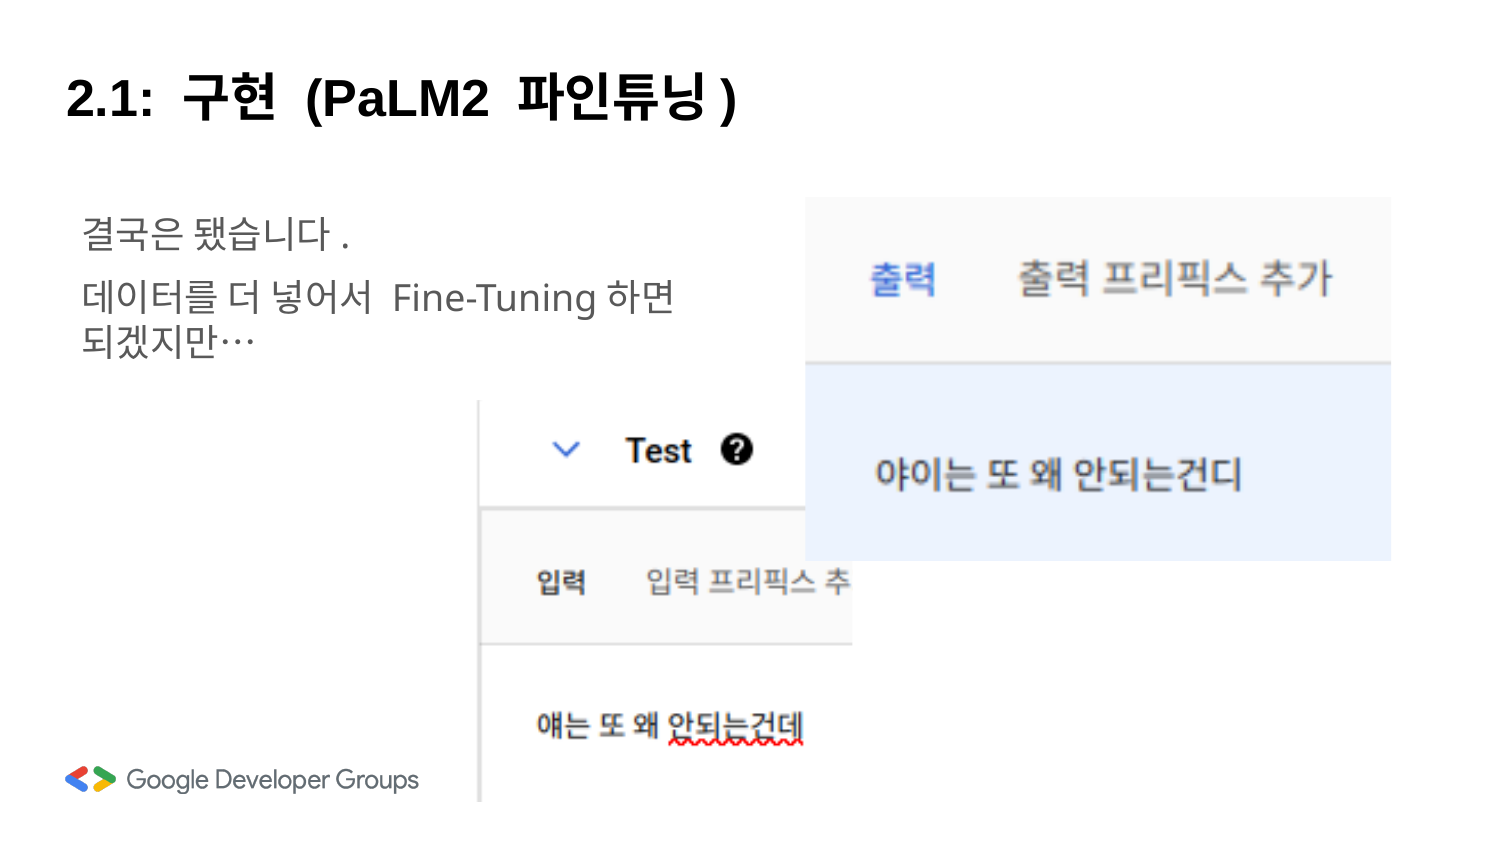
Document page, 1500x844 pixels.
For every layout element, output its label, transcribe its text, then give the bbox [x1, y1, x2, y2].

picture [465, 196, 1392, 802]
text_box 데이터를 더 넣어서 Fine-Tuning하면 되겠지만… [66, 258, 696, 379]
text_box 결국은 됐습니다. [66, 196, 696, 258]
picture [64, 766, 419, 794]
title 2.1: 구현 (PaLM2 파인튜닝) [51, 61, 967, 131]
